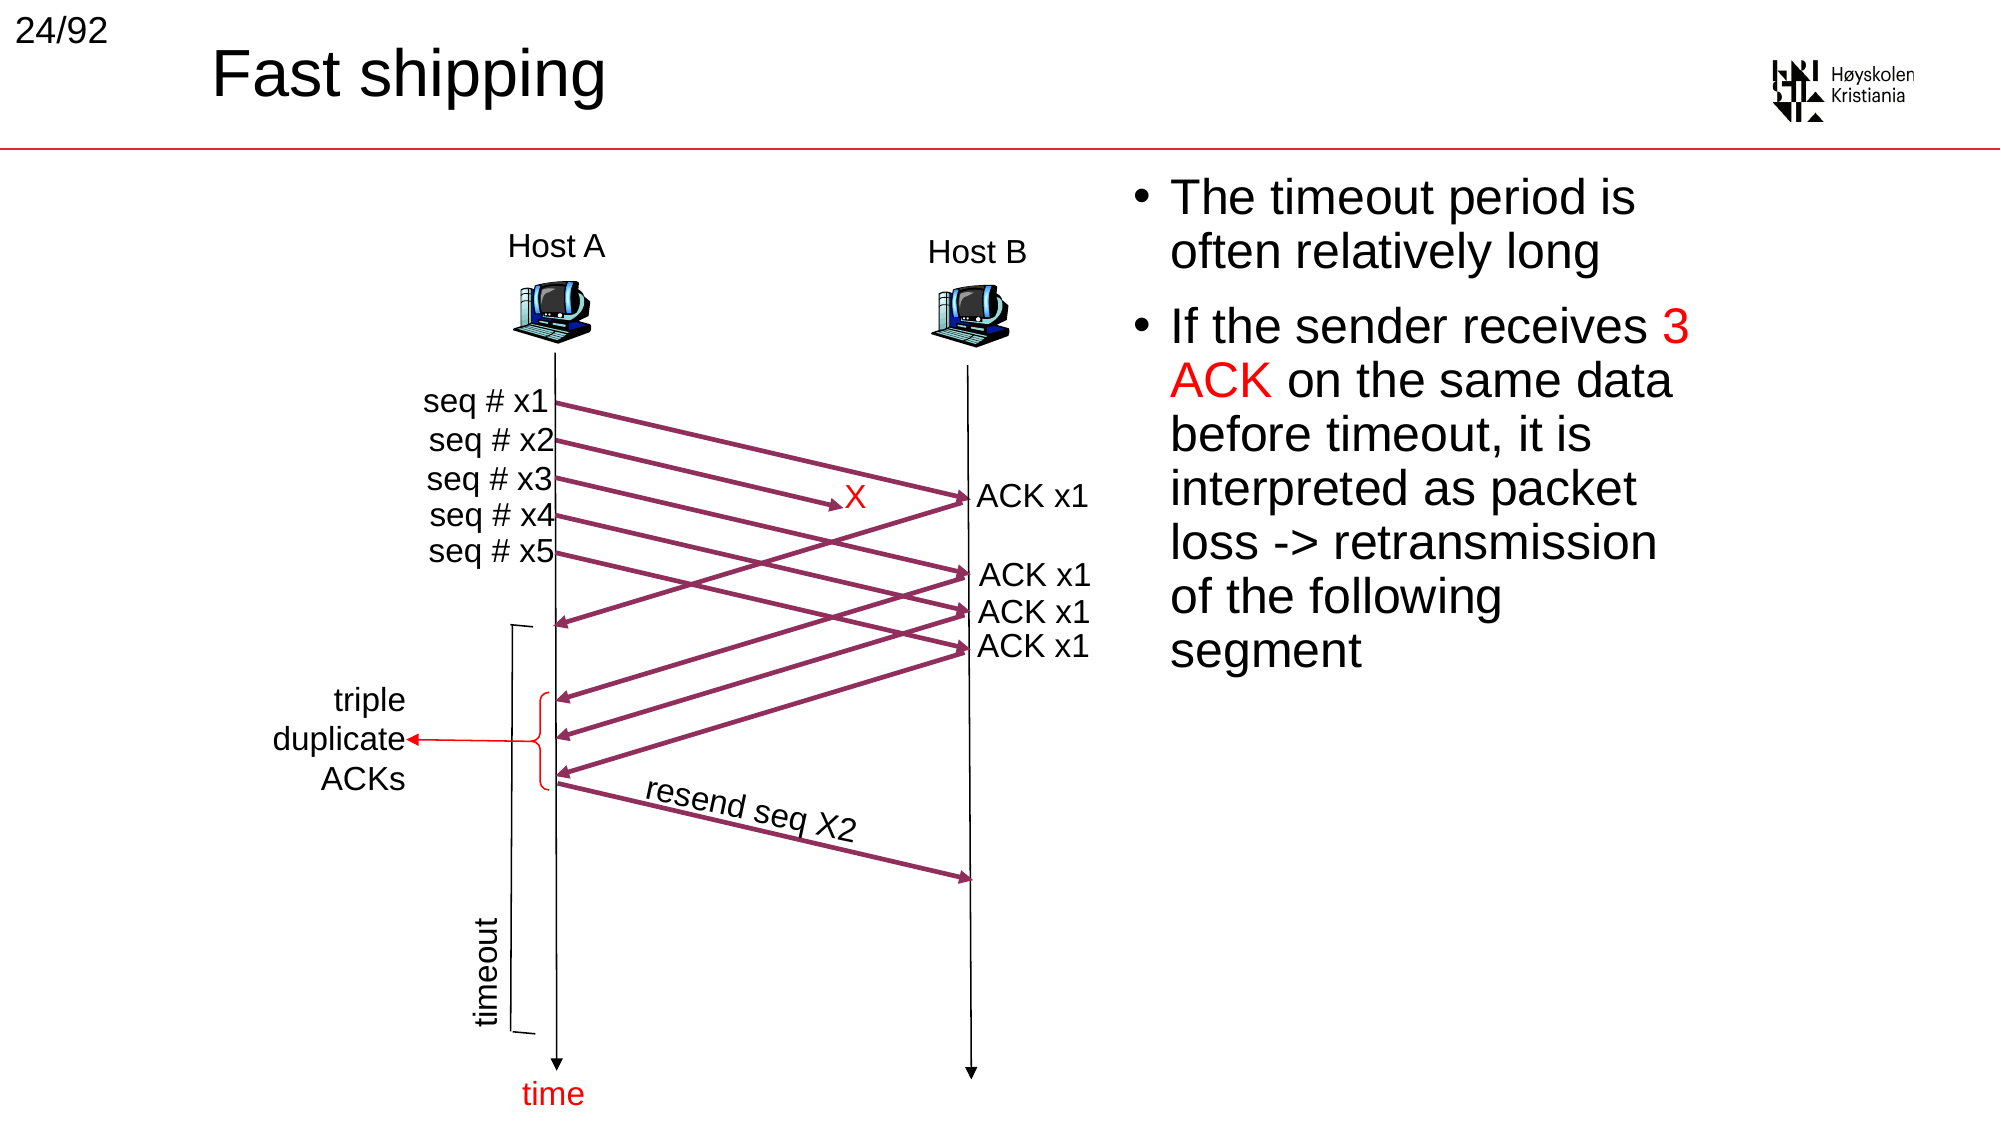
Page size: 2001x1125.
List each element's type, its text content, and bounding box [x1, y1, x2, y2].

slide_number 24/92 [0, 0, 208, 74]
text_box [256, 216, 1159, 1121]
list The timeout period is often relatively long If the sender receives 3 ACK on the same data before timeout, it is interpreted as packet loss -> retransmission of the following segment [1118, 164, 1708, 1052]
title Fast shipping [196, 30, 1961, 135]
